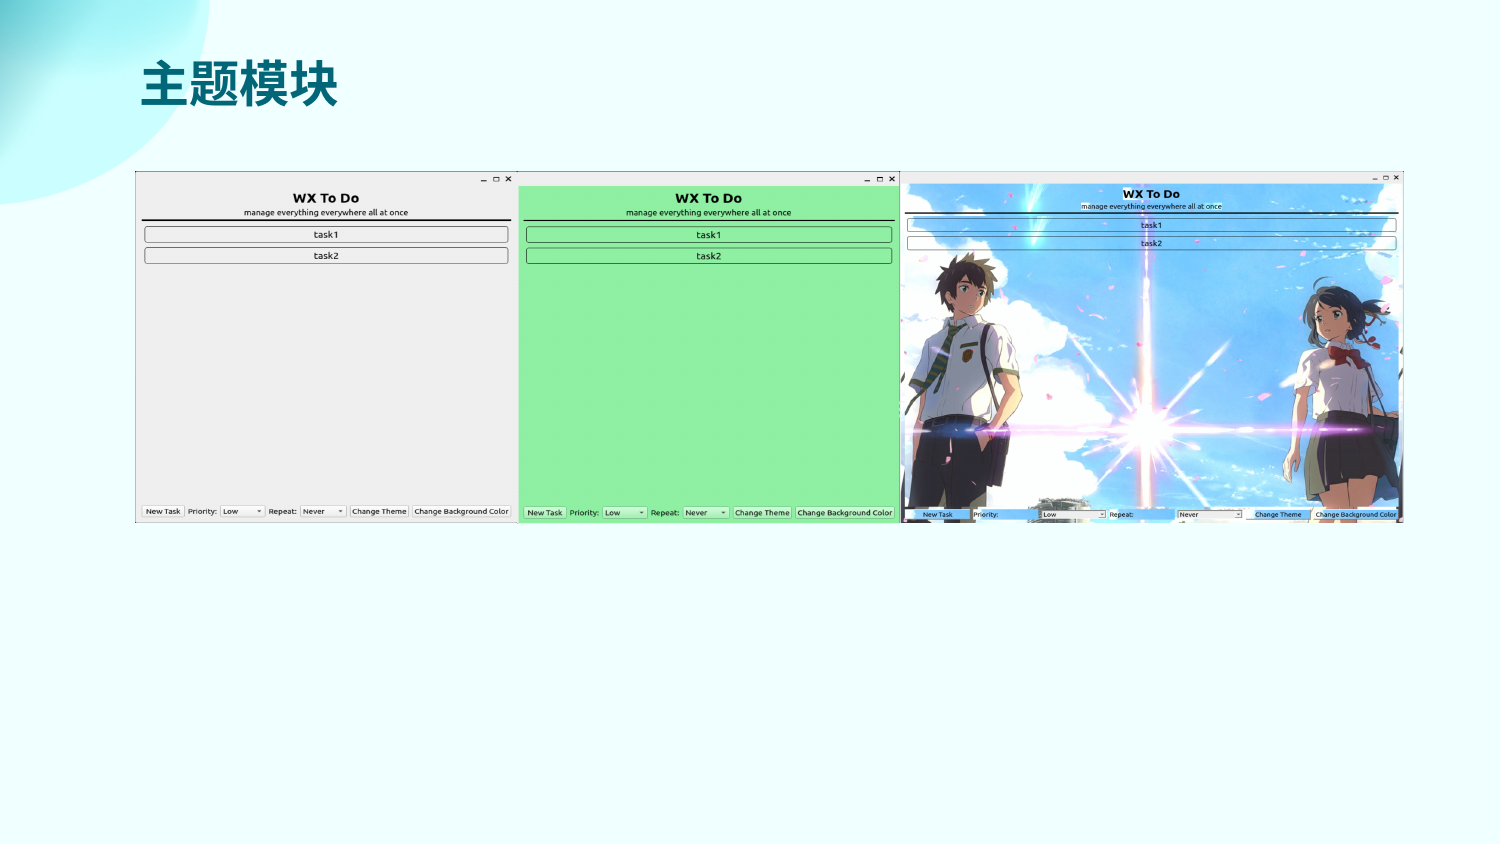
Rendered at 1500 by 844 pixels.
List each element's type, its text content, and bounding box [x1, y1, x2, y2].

picture [0, 0, 1500, 844]
text_box 主题模块 [125, 37, 1406, 129]
